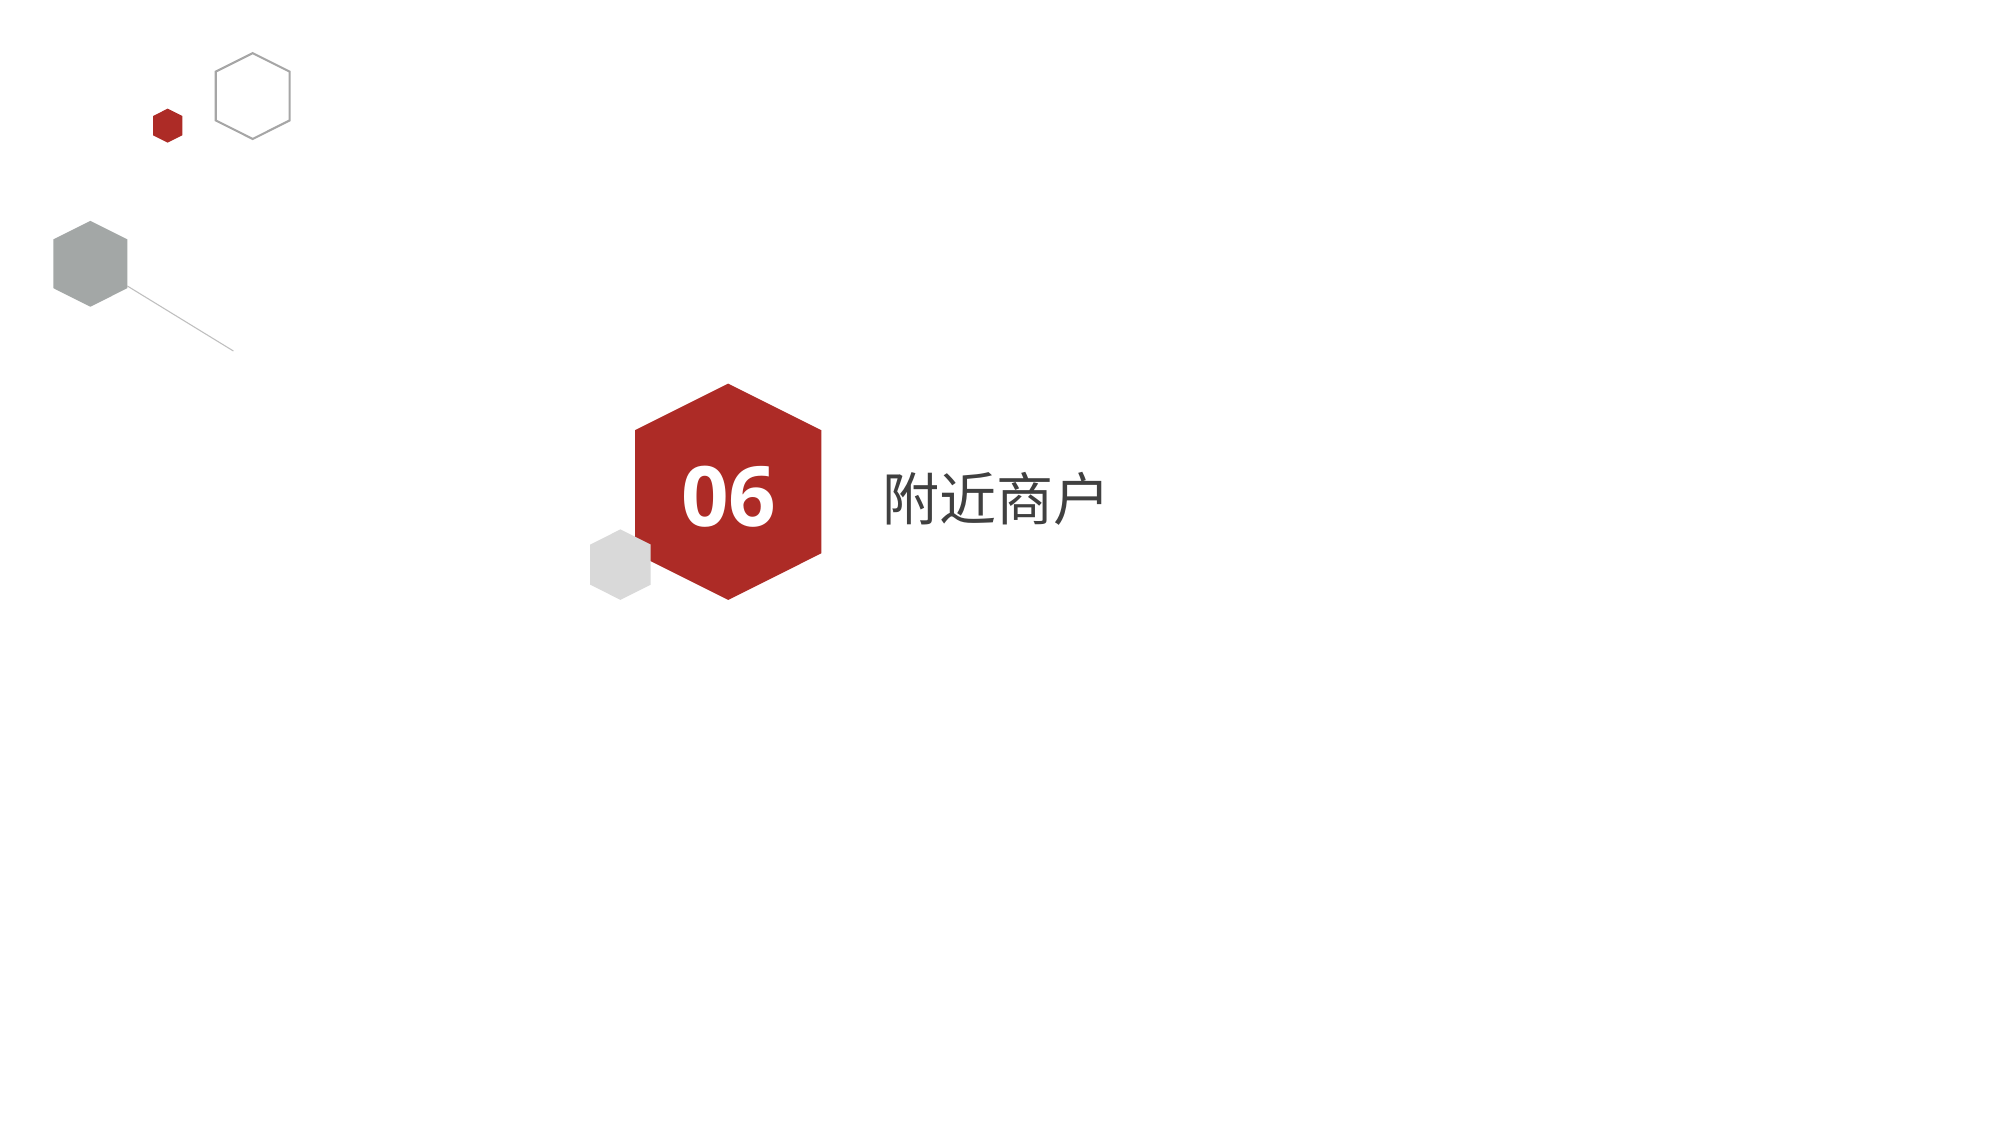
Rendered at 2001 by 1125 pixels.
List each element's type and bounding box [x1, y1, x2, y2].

title [867, 454, 1972, 545]
list [636, 404, 822, 594]
